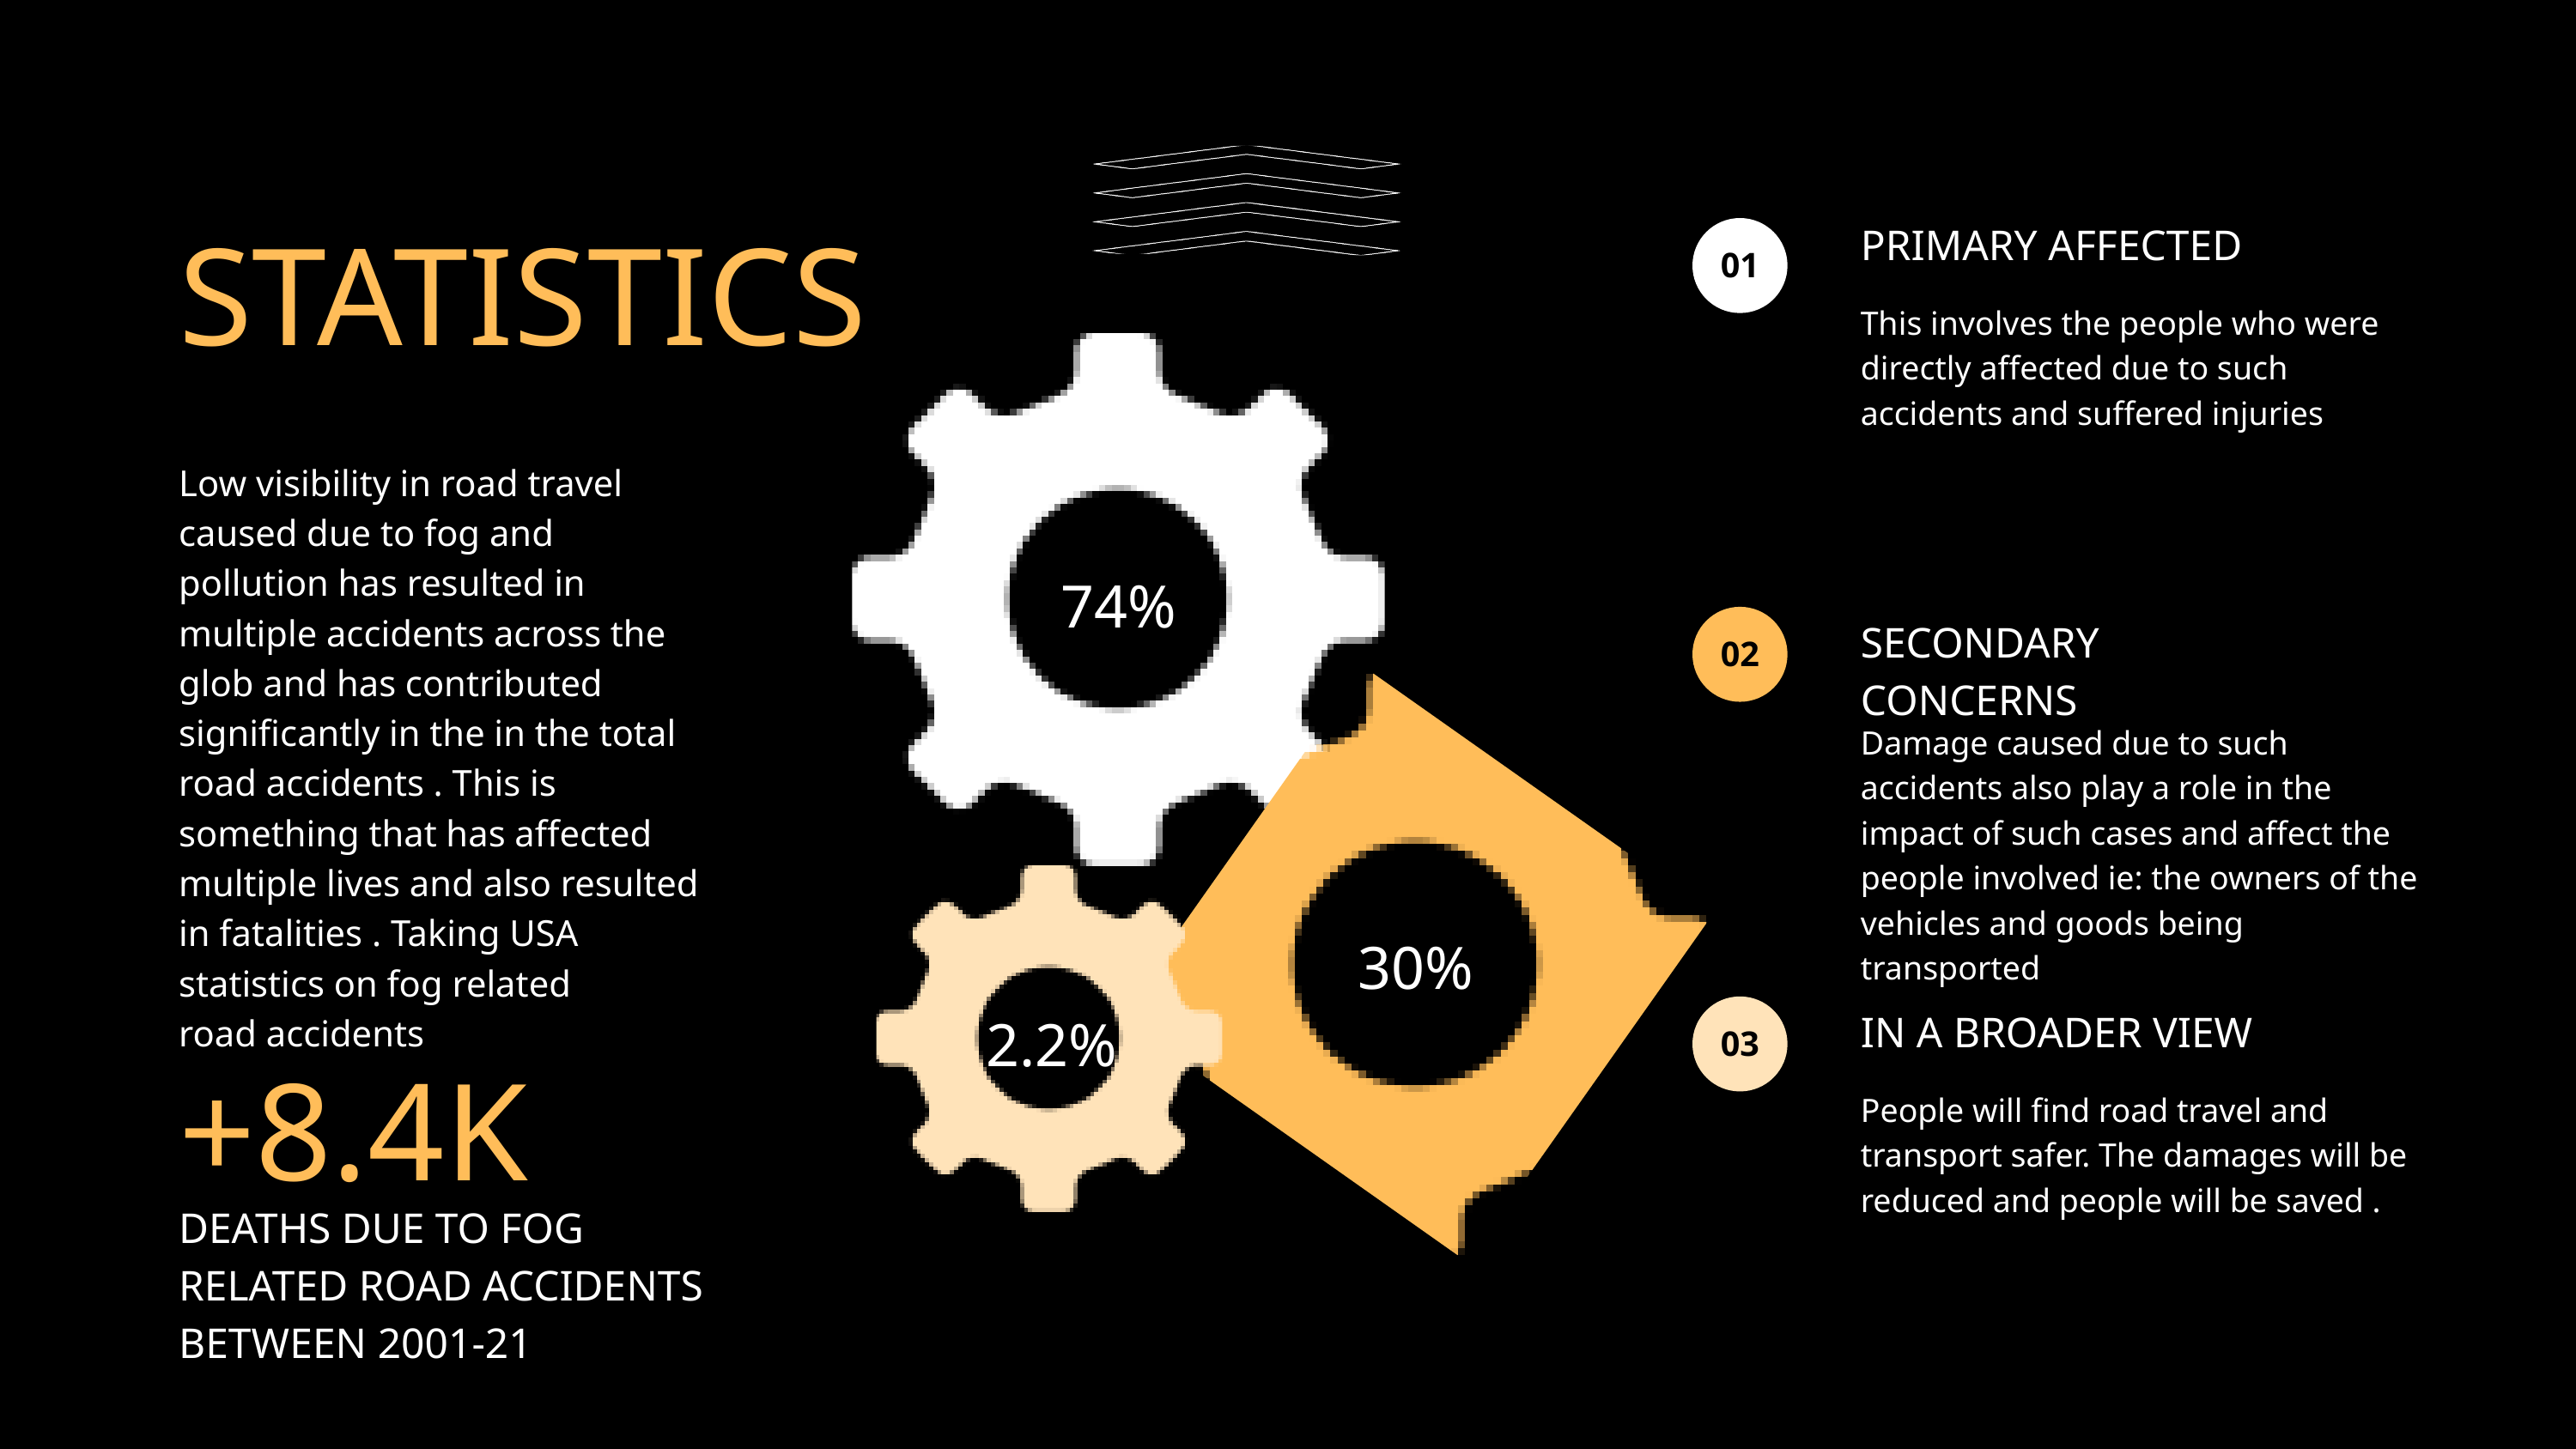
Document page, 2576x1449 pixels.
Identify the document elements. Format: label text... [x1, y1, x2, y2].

text_box 2.2% [963, 996, 1140, 1079]
text_box +8.4K [179, 1054, 582, 1209]
text_box [1223, 667, 1714, 1263]
text_box [852, 333, 1385, 866]
text_box [1092, 144, 1402, 256]
text_box DEATHS DUE TO FOG RELATED ROAD ACCIDENTS BETWEEN 2001-21 [179, 1193, 706, 1367]
text_box IN A BROADER VIEW [1860, 998, 2308, 1057]
text_box Damage caused due to such accidents also play a role in the impact of such cases and affect the people involved ie: the owners of the vehicles and goods being transported [1860, 716, 2421, 987]
text_box People will find road travel and transport safer. The damages will be reduced and people will be saved . [1860, 1083, 2426, 1219]
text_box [1692, 606, 1788, 702]
text_box 30% [1327, 919, 1504, 1002]
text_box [1692, 217, 1788, 313]
text_box 74% [1030, 557, 1206, 640]
text_box SECONDARY CONCERNS [1860, 609, 2308, 724]
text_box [1692, 996, 1788, 1092]
text_box [876, 865, 1223, 1212]
text_box This involves the people who were directly affected due to such accidents and suffered injuries [1860, 295, 2419, 432]
text_box PRIMARY AFFECTED [1860, 211, 2368, 270]
text_box STATISTICS [179, 185, 1017, 373]
text_box Low visibility in road travel caused due to fog and pollution has resulted in multiple accidents across the glob and has contributed significantly in the in the total road accidents . This is something that has affected multiple lives and also resulted in fatalities . Taking USA statistics on fog related road accidents [179, 453, 706, 1054]
